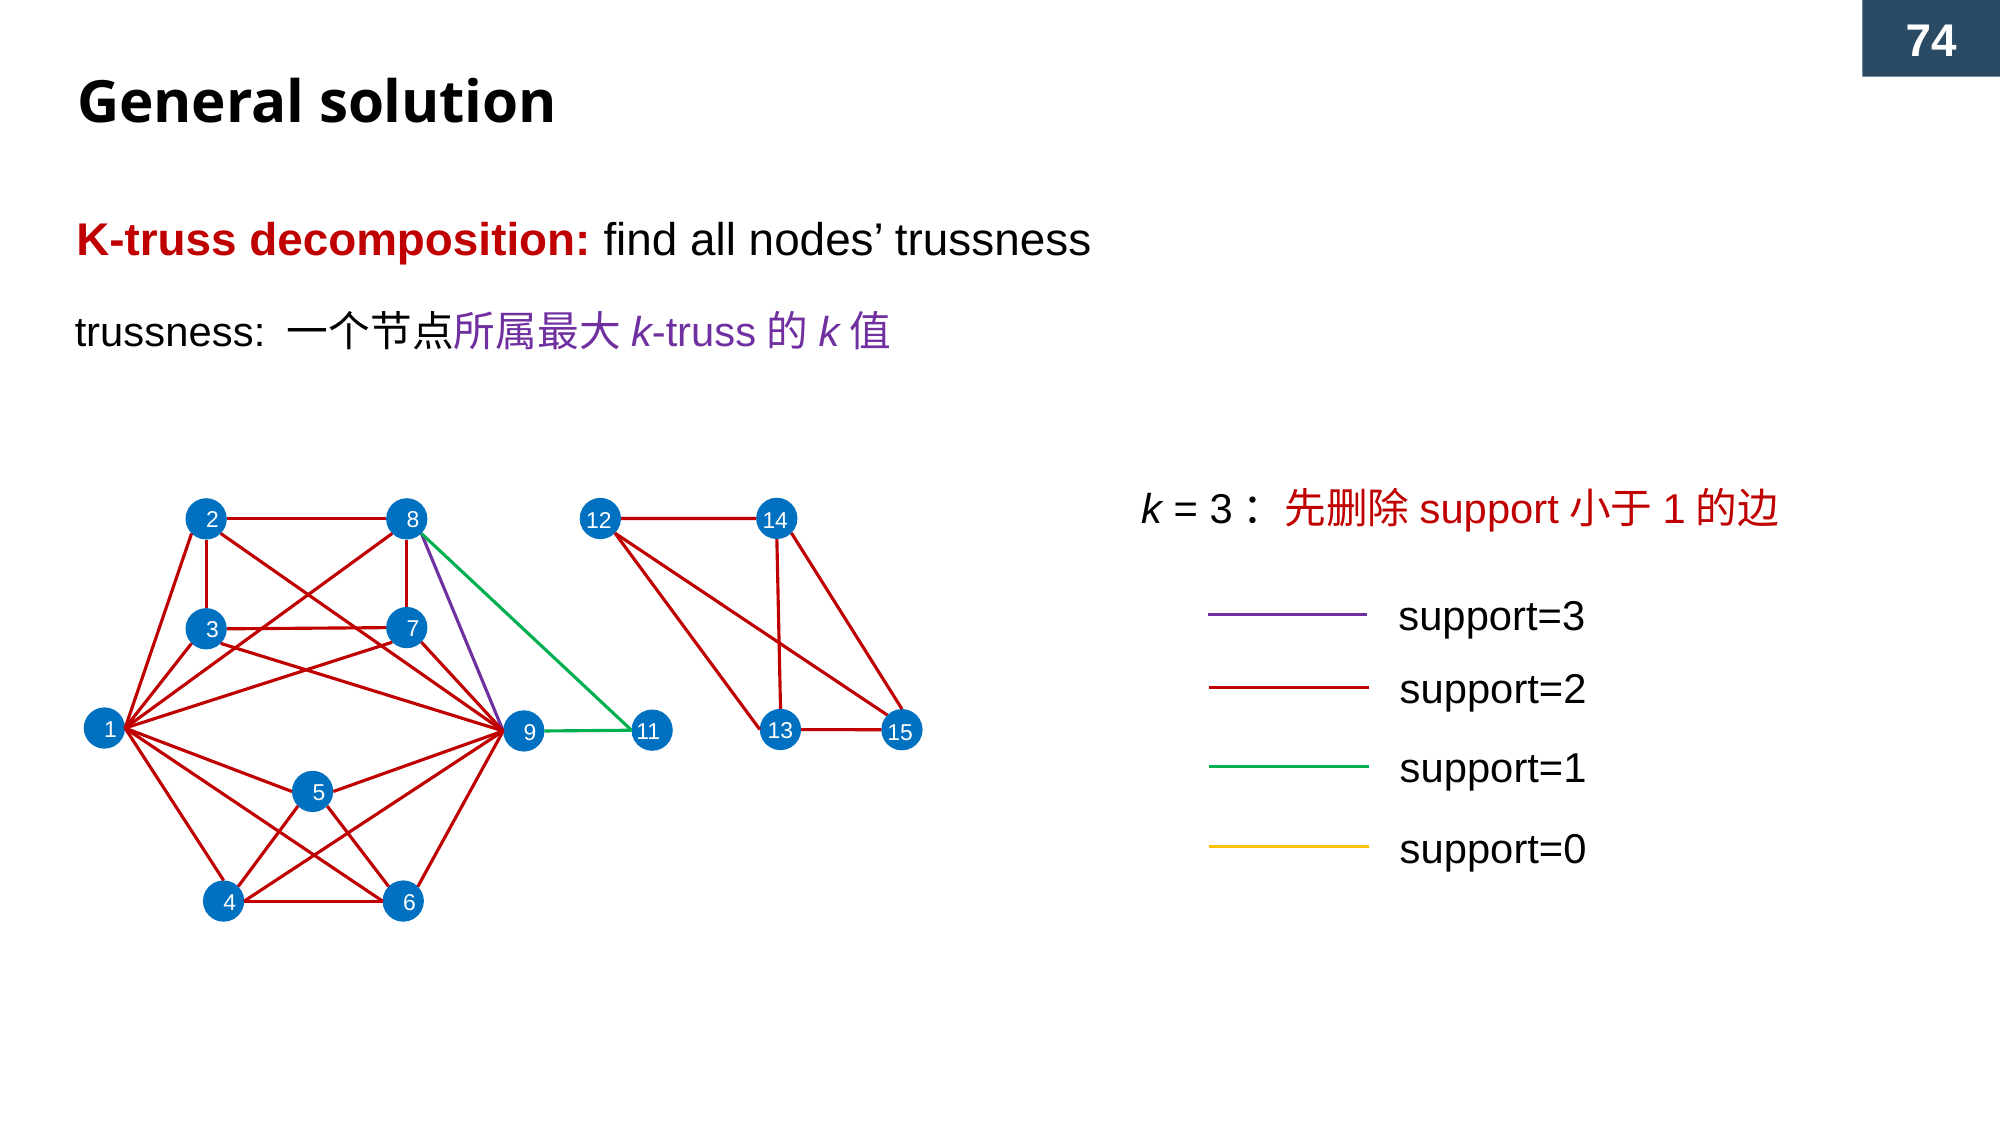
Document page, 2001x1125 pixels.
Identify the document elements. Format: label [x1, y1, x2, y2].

text_box [1126, 474, 1829, 540]
text_box [75, 62, 1586, 135]
text_box [1384, 733, 1741, 799]
text_box [1384, 654, 1741, 720]
text_box [1383, 581, 1740, 647]
text_box [59, 297, 950, 363]
text_box [82, 496, 950, 923]
text_box [61, 202, 1857, 272]
text_box [1384, 814, 1741, 880]
